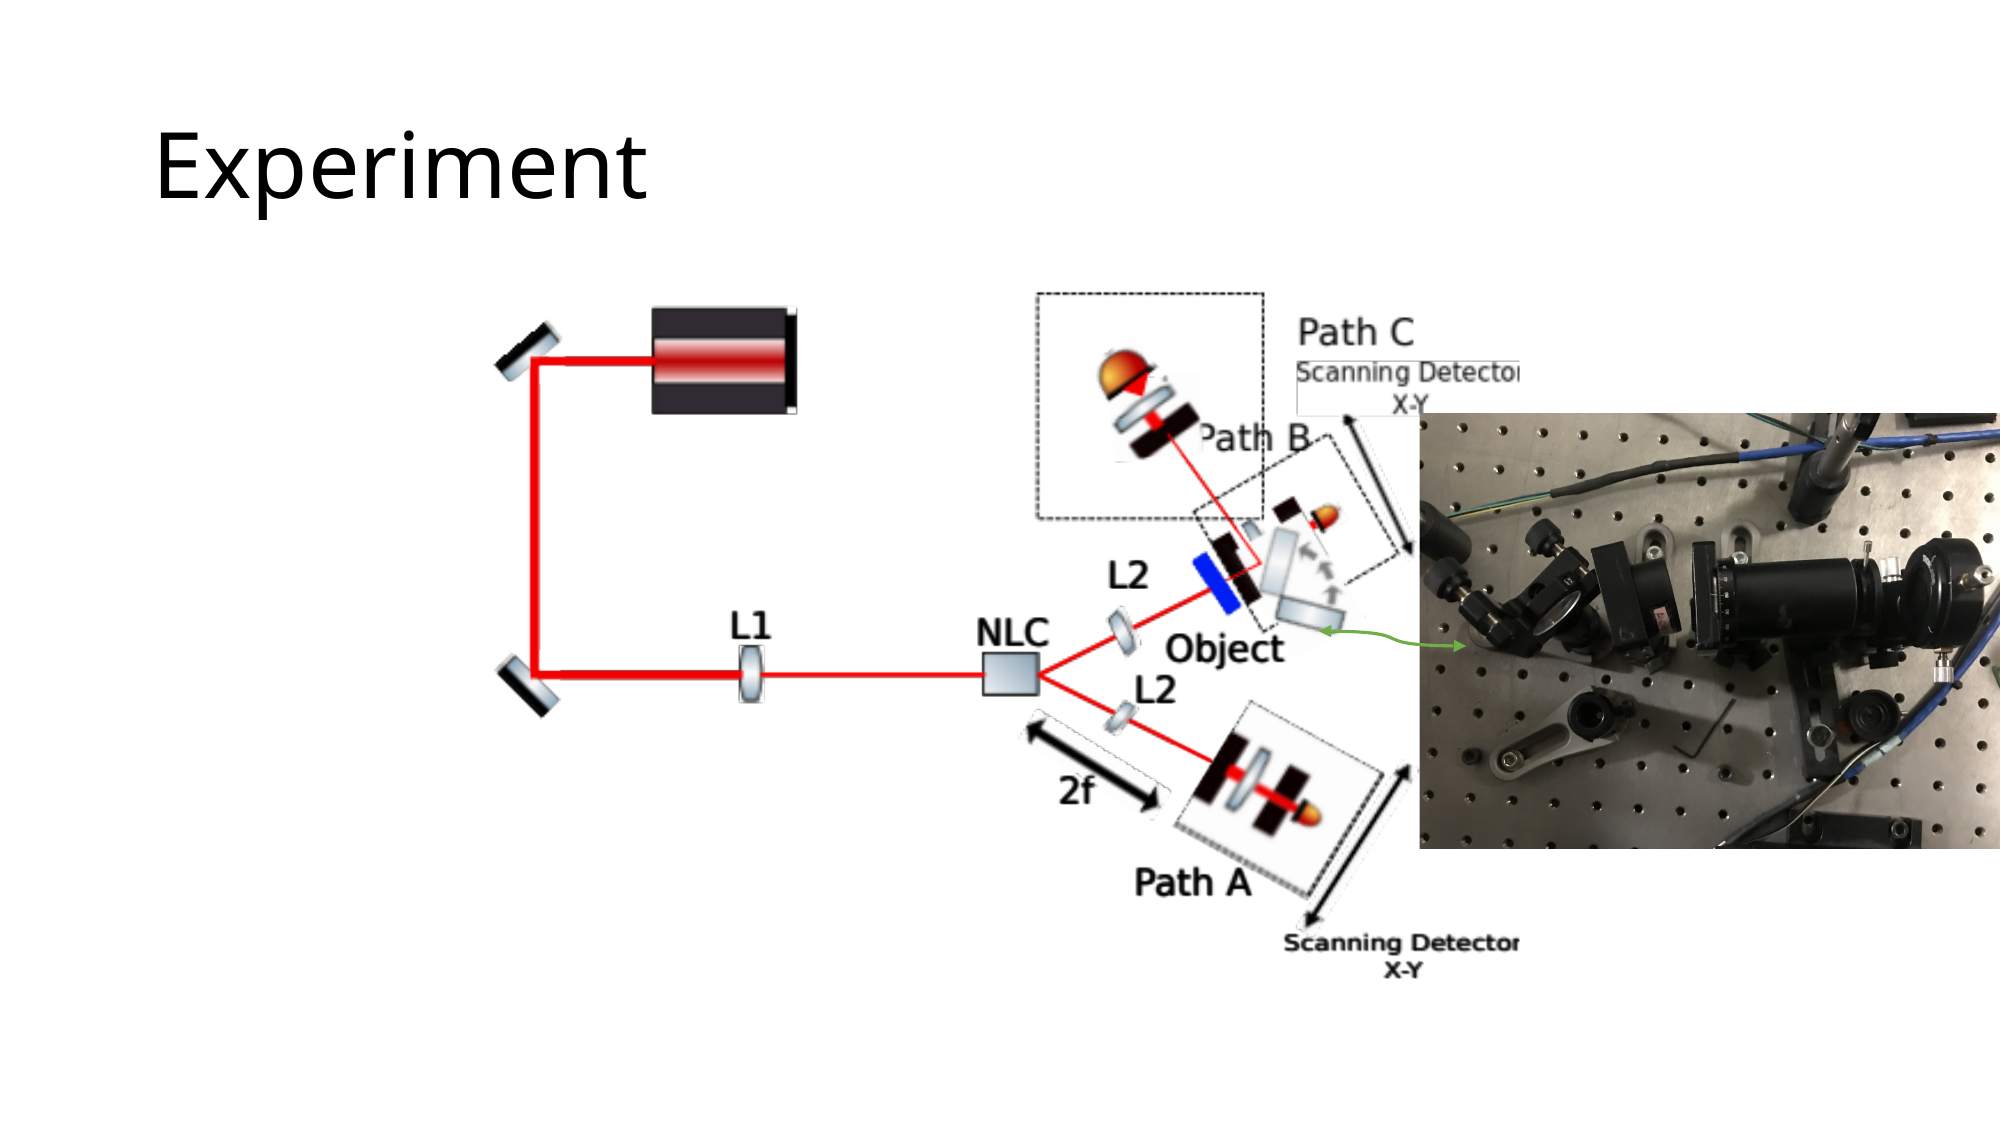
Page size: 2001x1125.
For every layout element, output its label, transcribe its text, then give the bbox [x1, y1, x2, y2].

picture [482, 277, 2000, 1052]
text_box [1318, 630, 1467, 646]
title Experiment [137, 59, 1863, 278]
